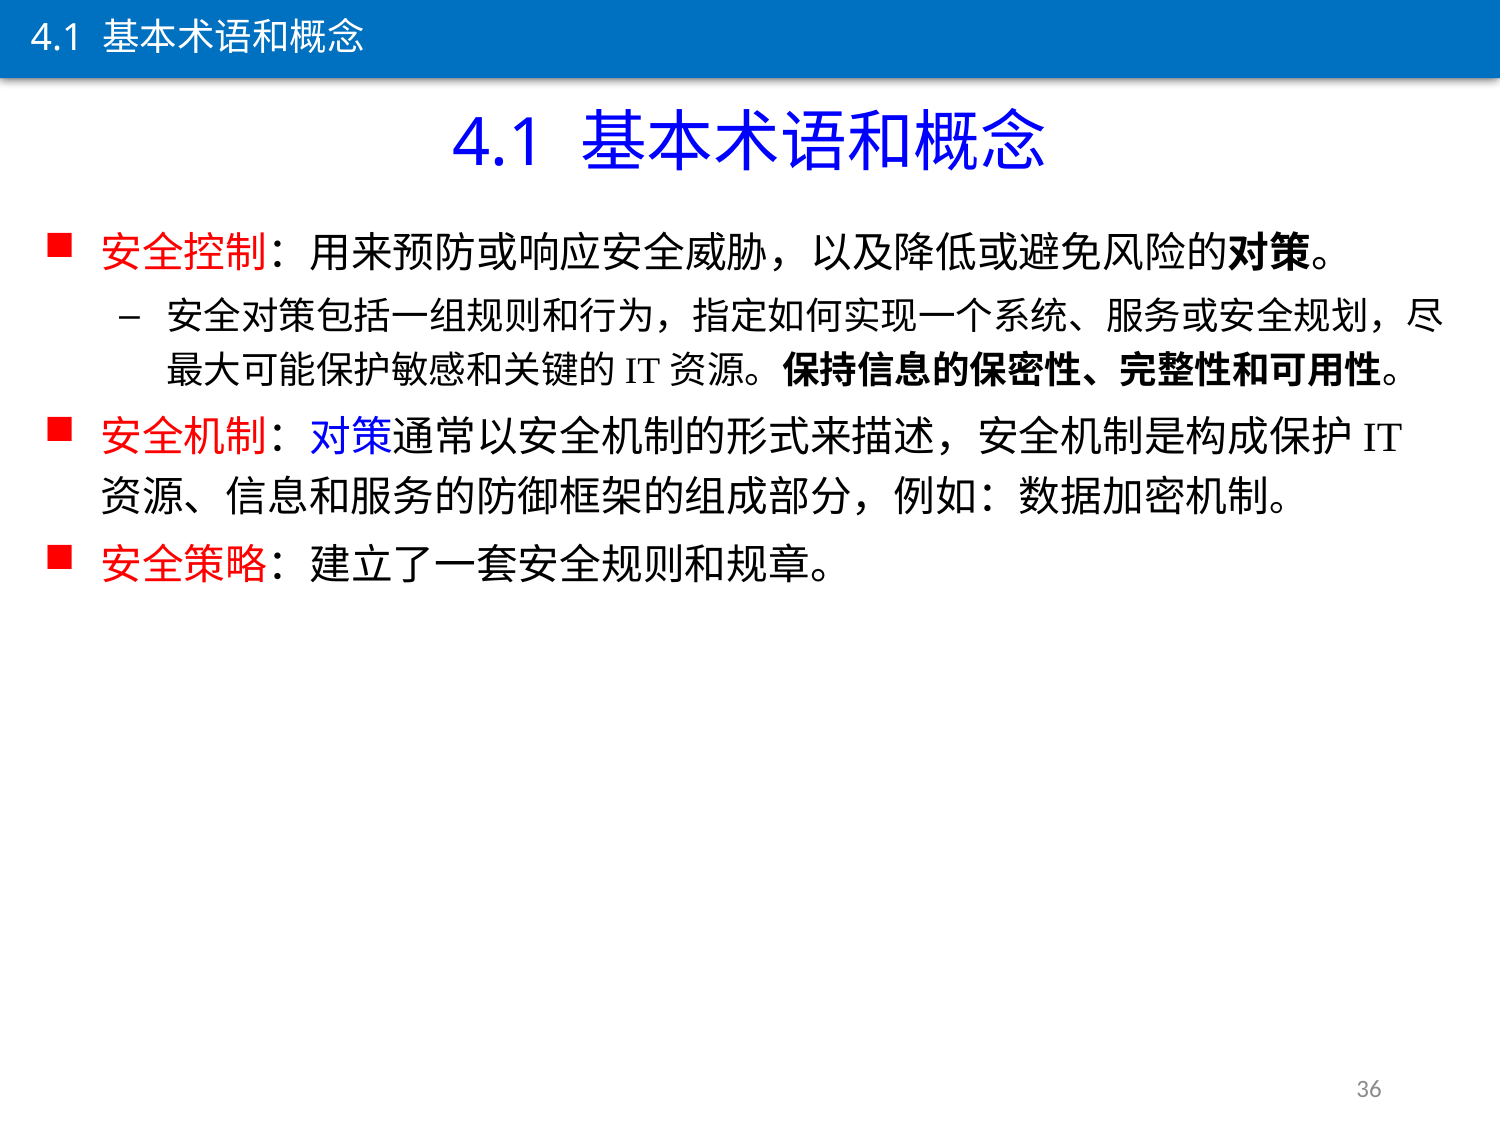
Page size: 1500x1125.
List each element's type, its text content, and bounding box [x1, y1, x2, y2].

text_box 安全控制：用来预防或响应安全威胁，以及降低或避免风险的对策。 安全对策包括一组规则和行为，指定如何实现一个系统、服务或安全规划，尽最大可能保护敏感和关键的IT资源。保持信息的保密性、完整性和可用性。 安全机制：对策通常以安全机制的形式来描述，安全机制是构成保护IT资源、信息和服务的防御框架的组成部分，例如：数据加密机制。 安全策略：建立了一套安全规则和规章。 [29, 208, 1459, 595]
text_box 4.1 基本术语和概念 [15, 5, 380, 66]
text_box 4.1 基本术语和概念 [0, 91, 1500, 187]
slide_number 36 [1059, 1057, 1397, 1118]
text_box [0, 0, 1500, 79]
